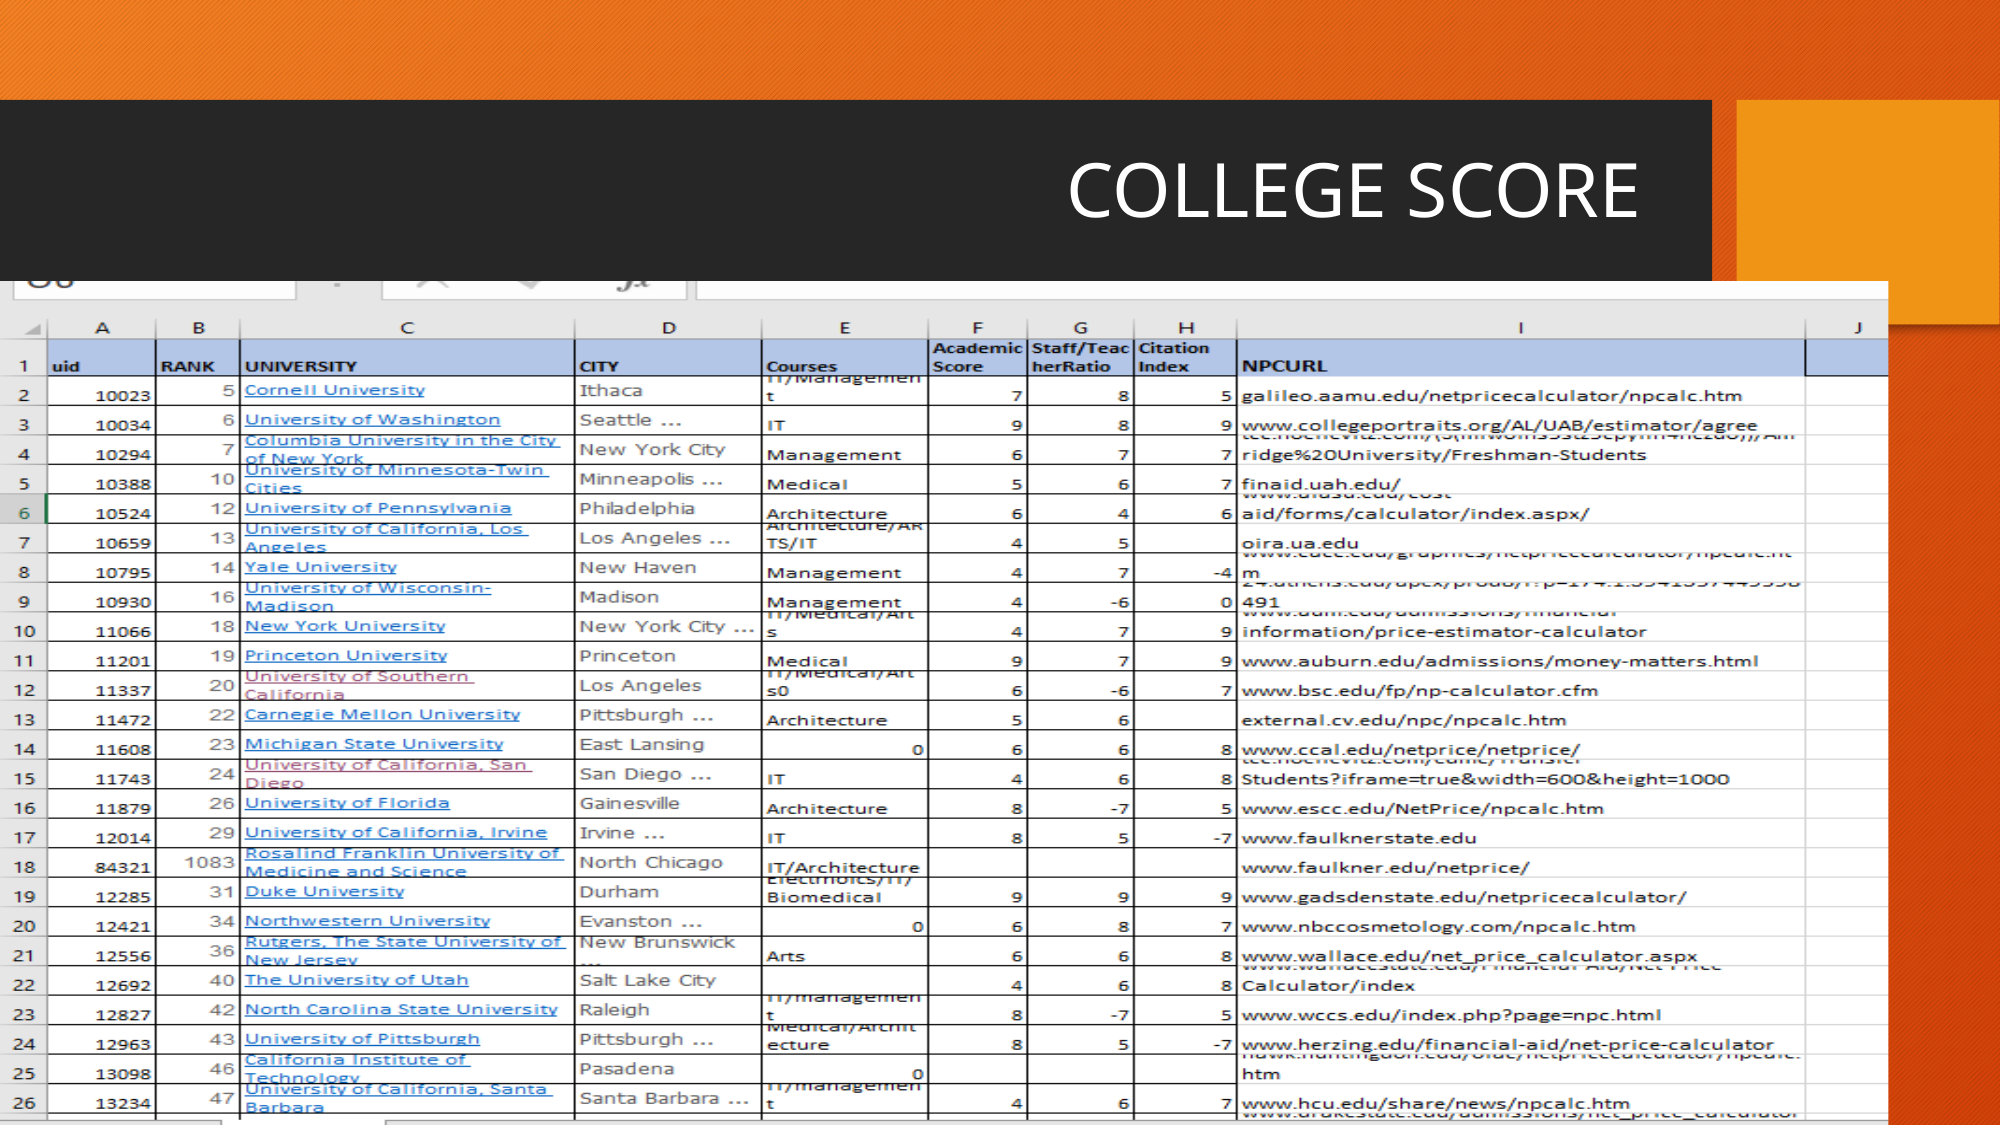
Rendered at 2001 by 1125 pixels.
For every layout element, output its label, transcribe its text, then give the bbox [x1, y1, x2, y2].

picture [0, 281, 2000, 1125]
title COLLEGE SCORE [1051, 104, 2000, 282]
